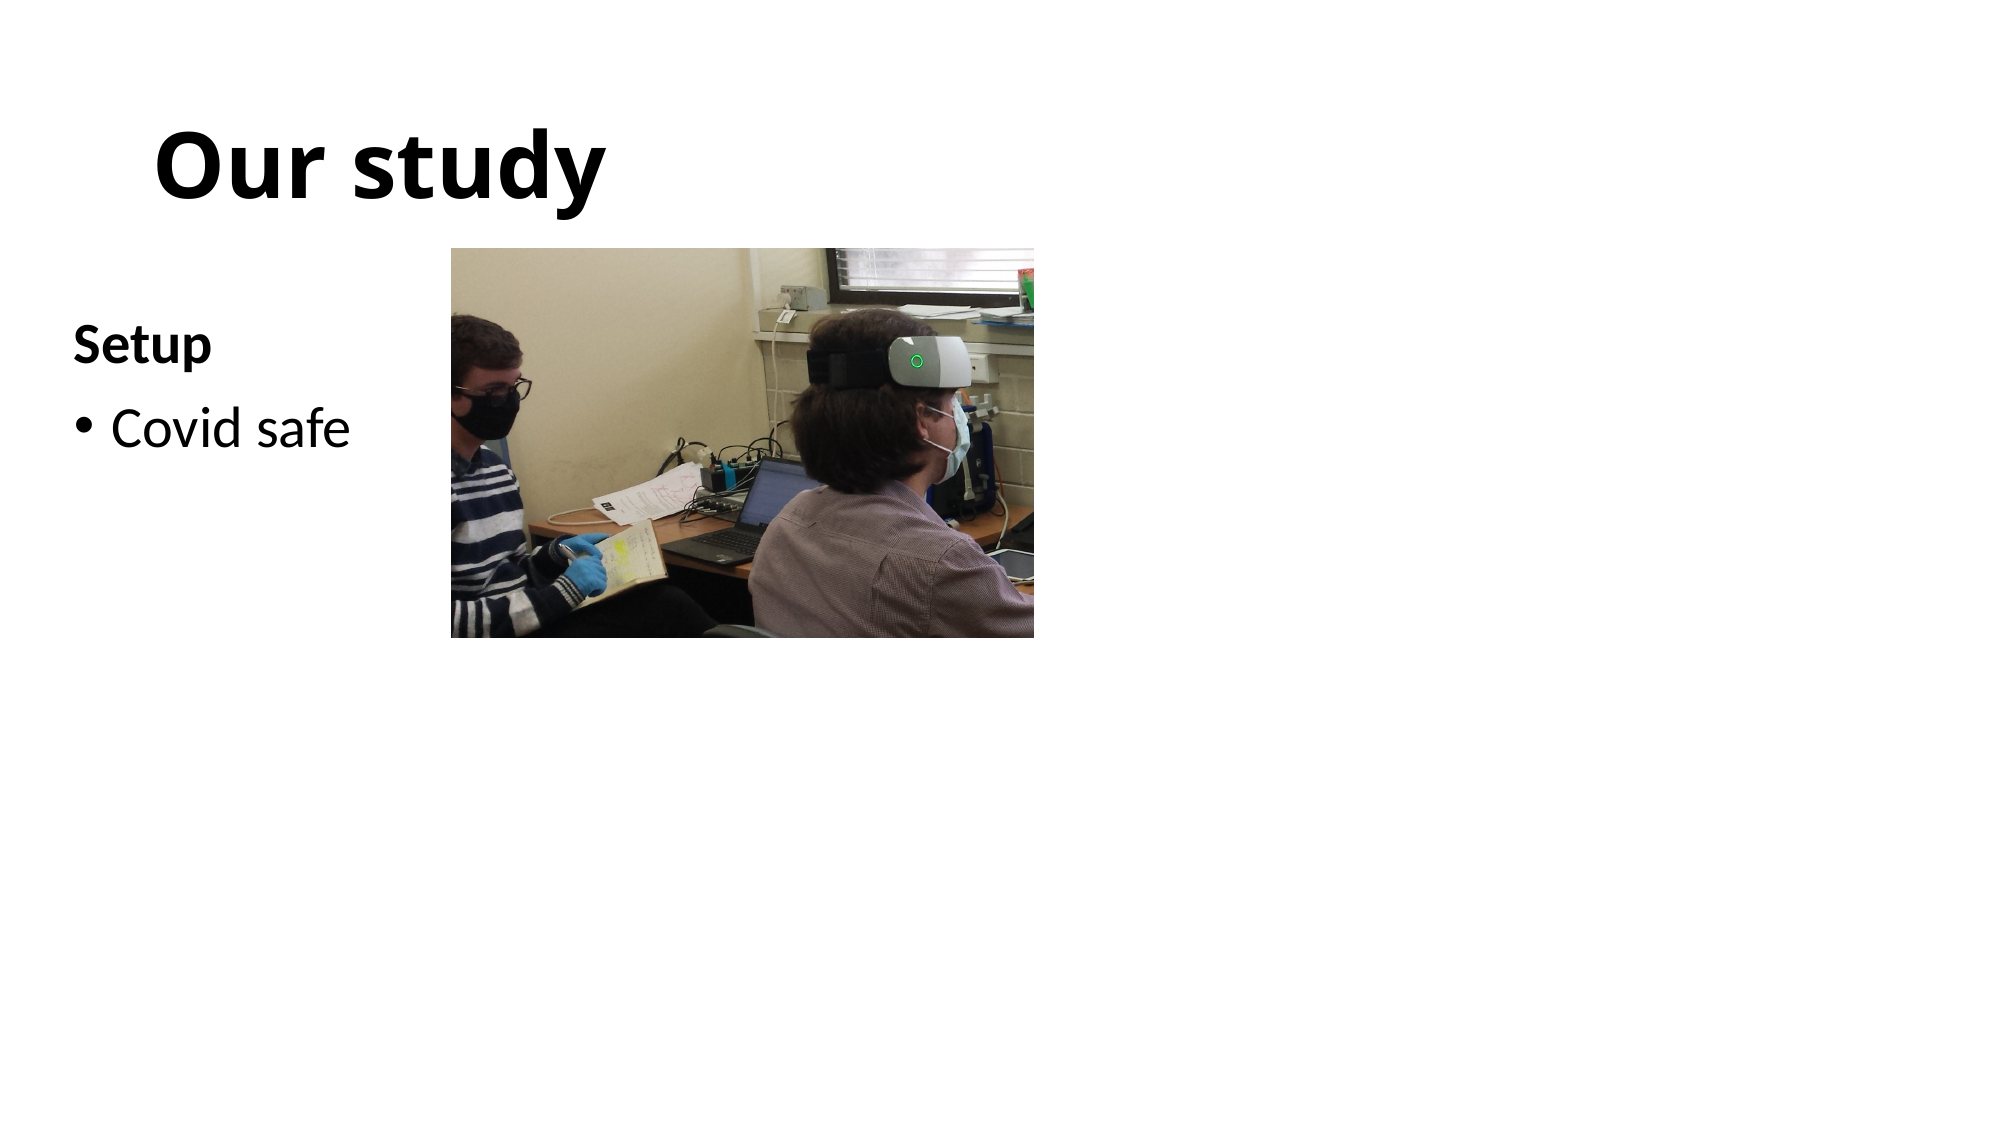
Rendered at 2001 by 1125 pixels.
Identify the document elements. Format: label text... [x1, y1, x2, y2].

title Our study [137, 59, 1863, 278]
list Setup Covid safe [58, 305, 1784, 1020]
picture [449, 248, 1034, 638]
